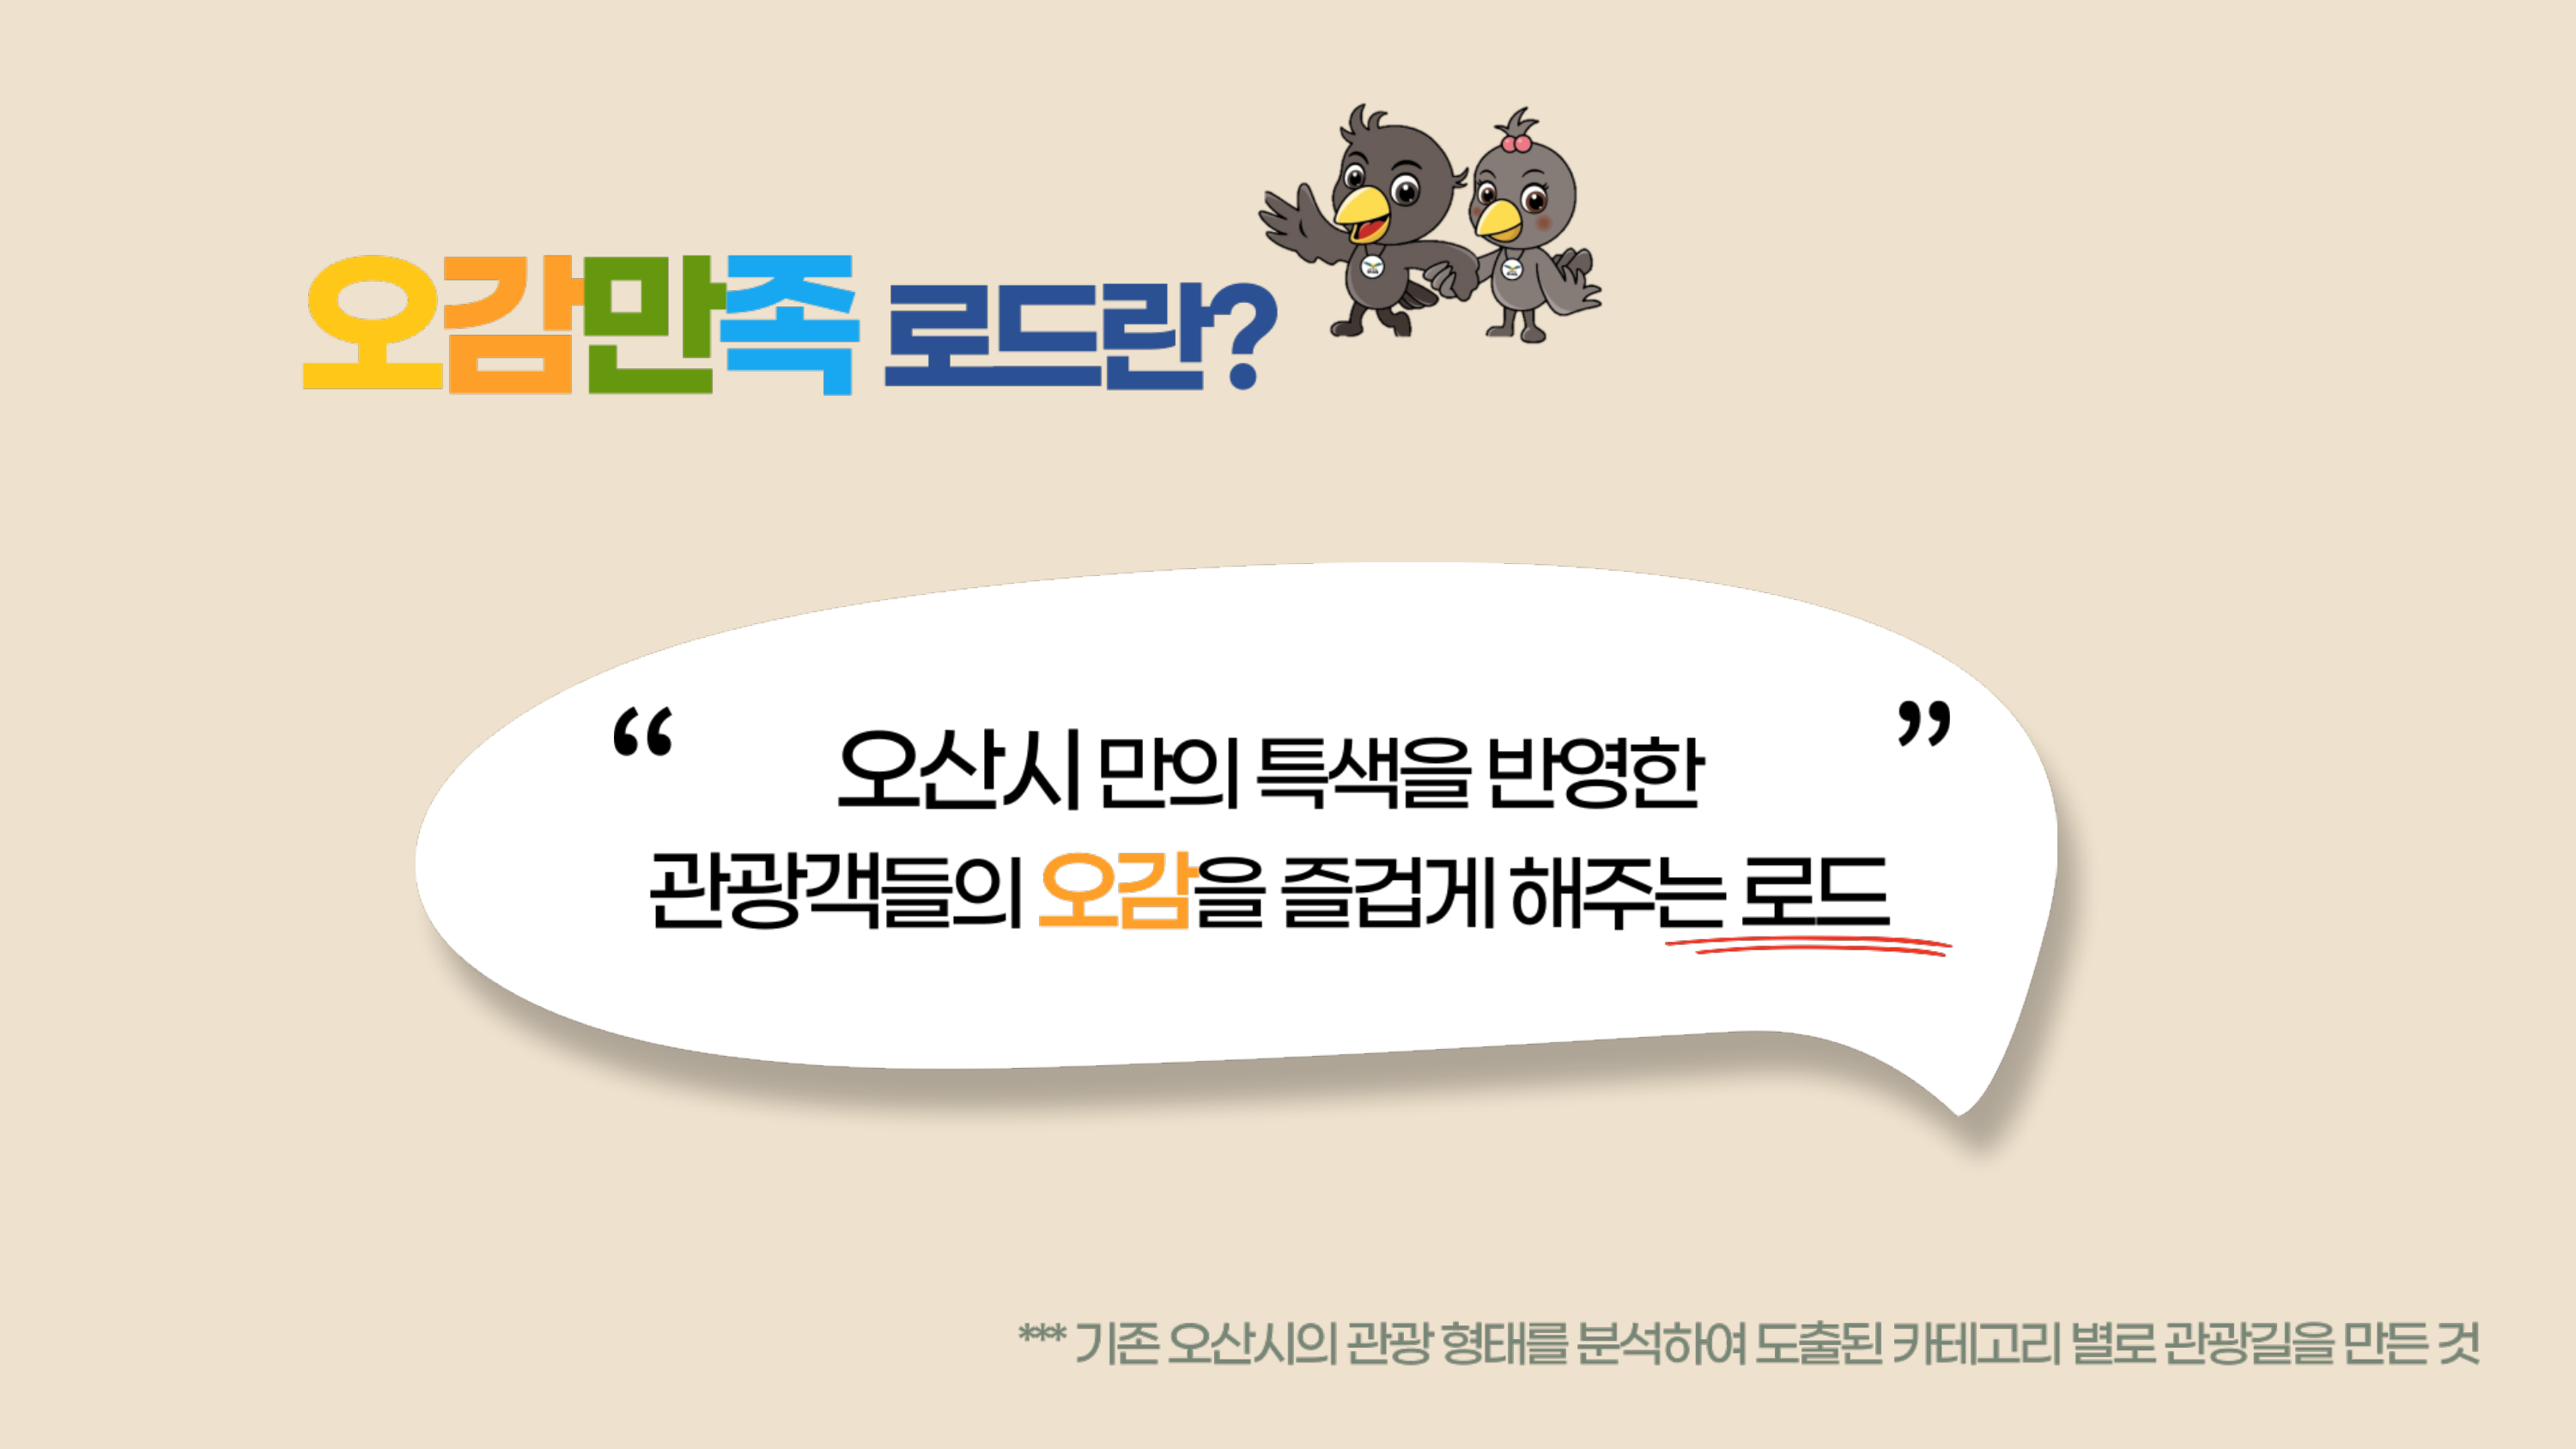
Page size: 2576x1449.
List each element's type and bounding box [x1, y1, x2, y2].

text_box [1236, 82, 1626, 356]
picture [0, 203, 2576, 1435]
text_box [1941, 700, 1950, 756]
text_box [416, 562, 2057, 1118]
text_box [1664, 912, 1955, 979]
